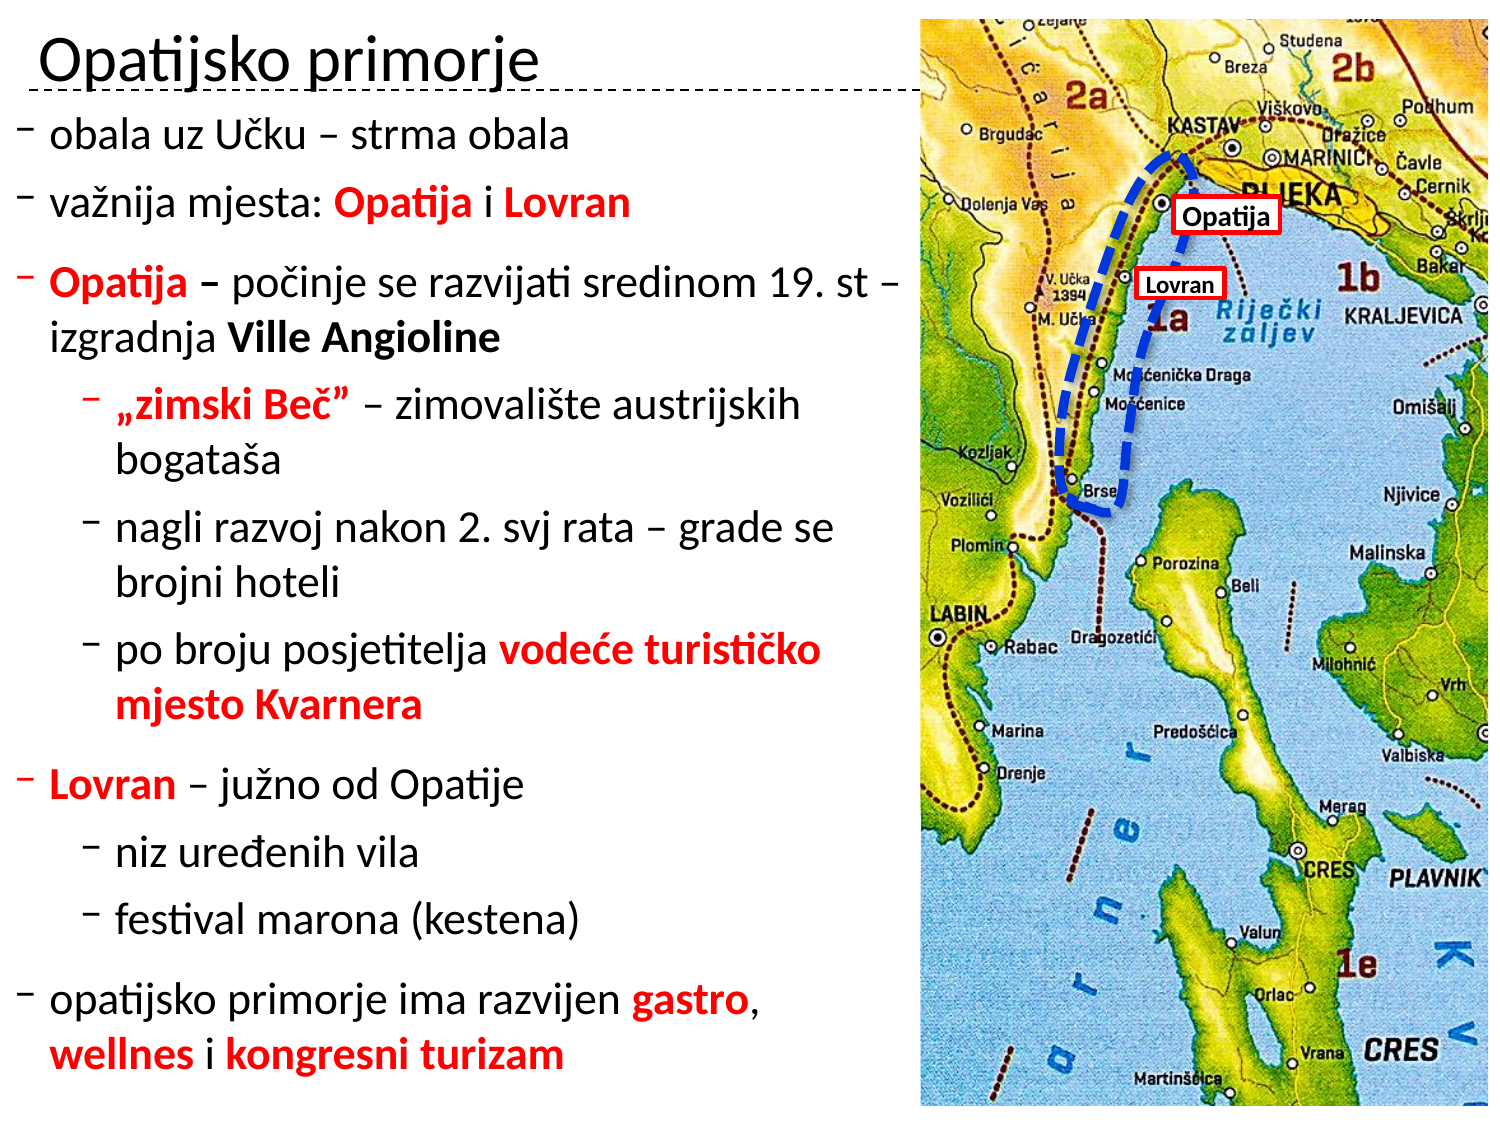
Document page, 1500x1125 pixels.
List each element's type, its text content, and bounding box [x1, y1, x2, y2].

text_box obala uz Učku – strma obala važnija mjesta: Opatija i Lovran Opatija – počinje se razvijati sredinom 19. st – izgradnja Ville Angioline „zimski Beč” – zimovalište austrijskih bogataša nagli razvoj nakon 2. svj rata – grade se brojni hoteli po broju posjetitelja vodeće turističko mjesto Kvarnera Lovran – južno od Opatije niz uređenih vila festival marona (kestena) opatijsko primorje ima razvijen gastro, wellnes i kongresni turizam [0, 96, 921, 1125]
picture [920, 18, 1489, 1106]
title Opatijsko primorje [23, 7, 1477, 102]
